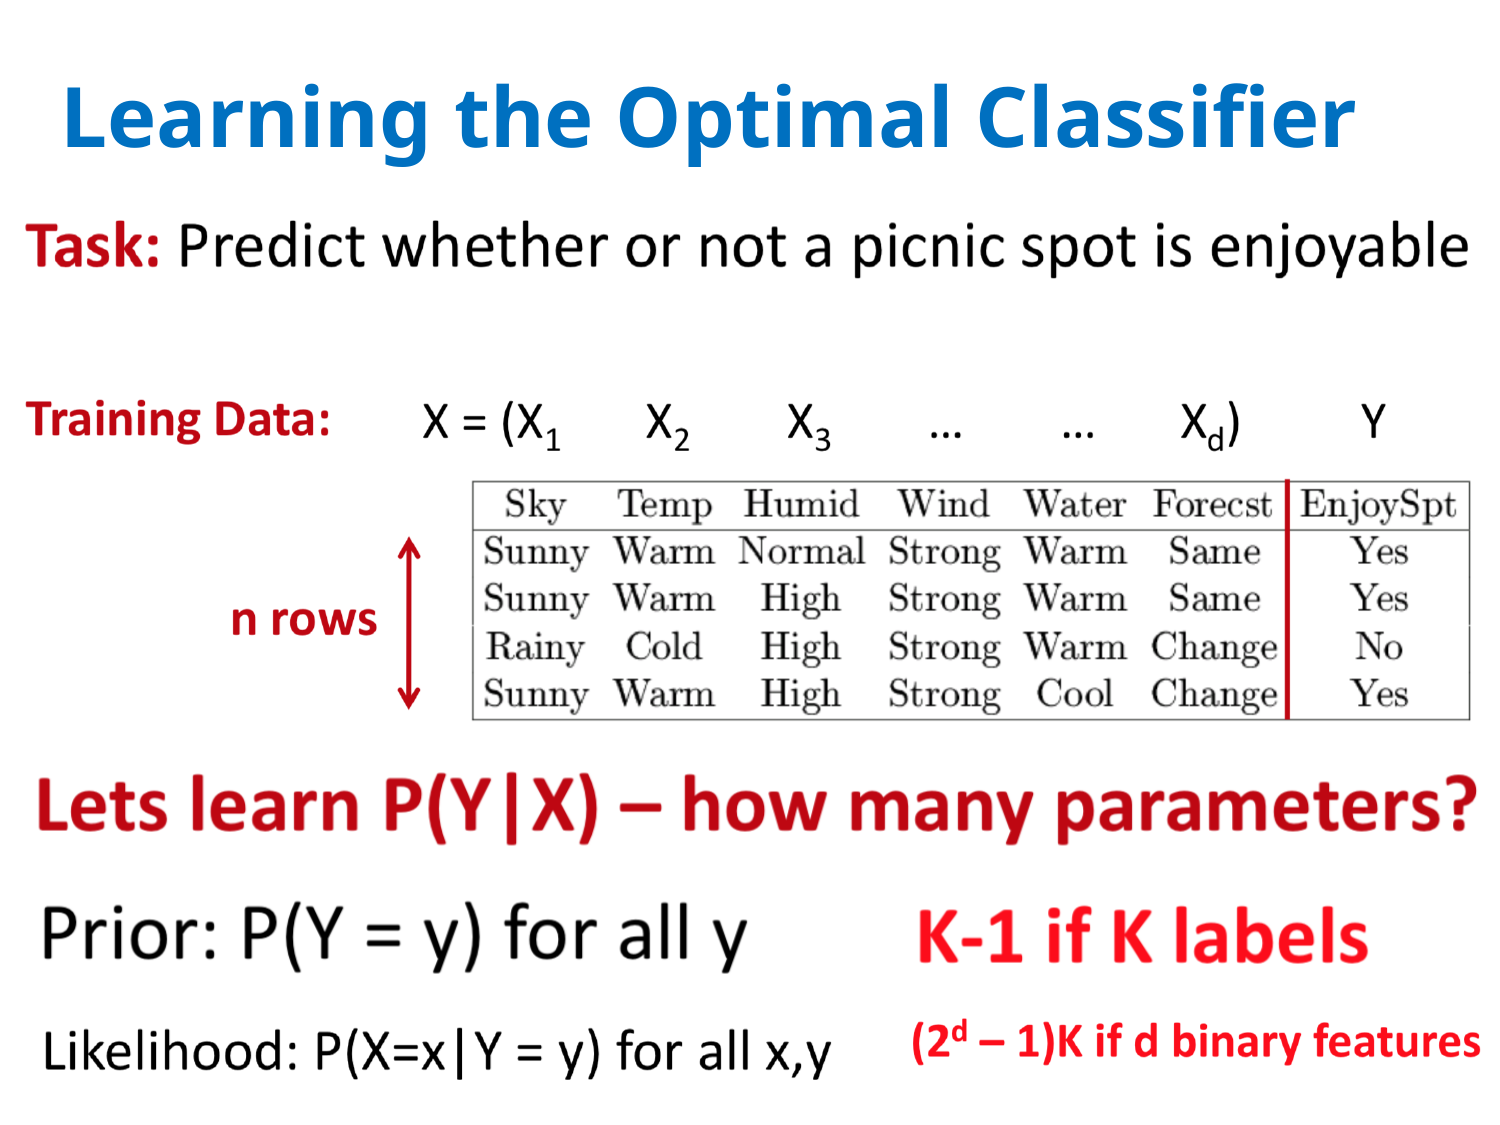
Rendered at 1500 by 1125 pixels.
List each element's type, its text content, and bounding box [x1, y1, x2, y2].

picture [0, 179, 1500, 314]
picture [22, 1003, 859, 1101]
picture [0, 365, 1500, 1002]
title Learning the Optimal Classifier [45, 47, 1465, 178]
picture [902, 886, 1500, 1091]
